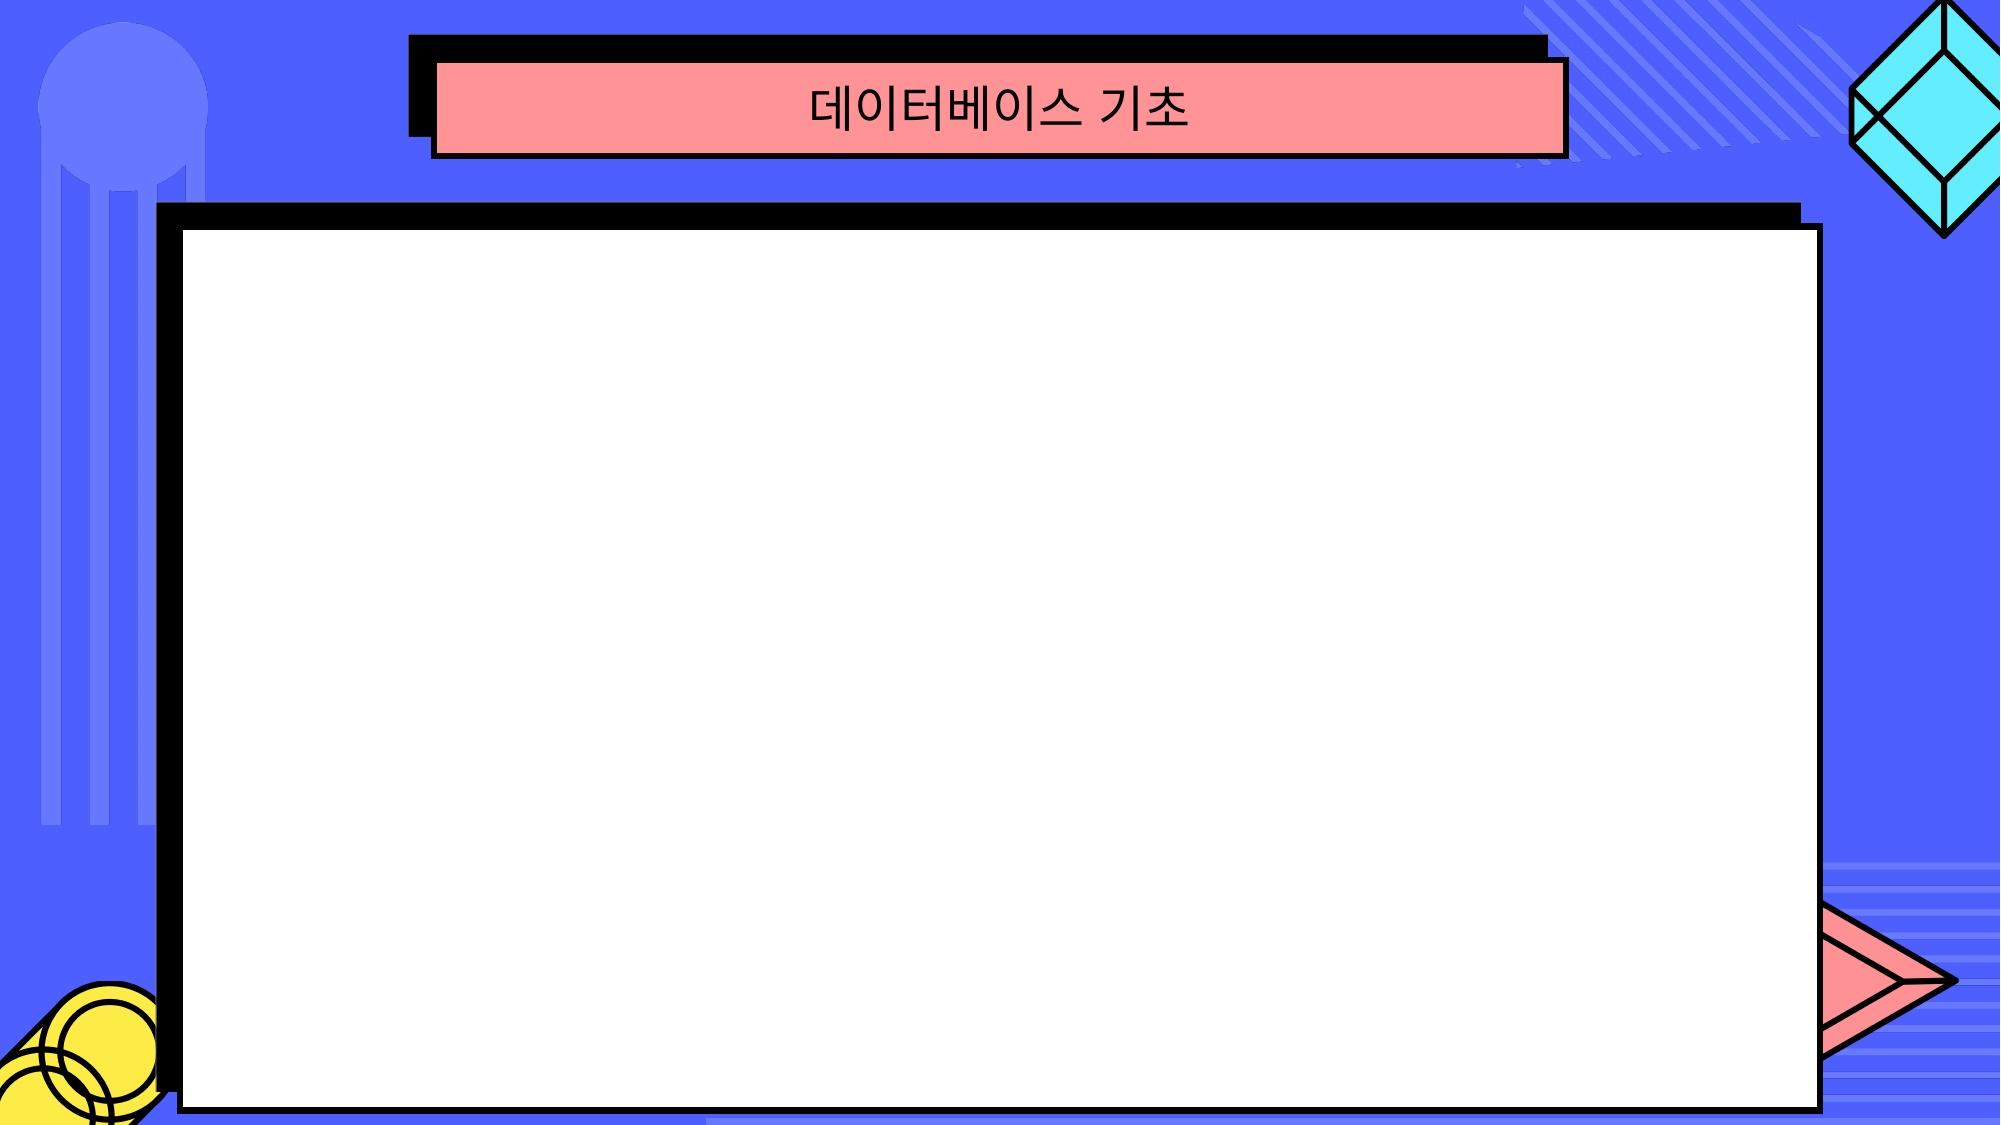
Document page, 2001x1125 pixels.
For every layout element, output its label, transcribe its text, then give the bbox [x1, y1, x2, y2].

picture [0, 981, 181, 1125]
picture [1516, 0, 2000, 239]
text_box [179, 225, 1821, 1112]
text_box 데이터베이스 기초 [433, 59, 1567, 157]
picture [706, 862, 2000, 1125]
picture [39, 23, 208, 824]
